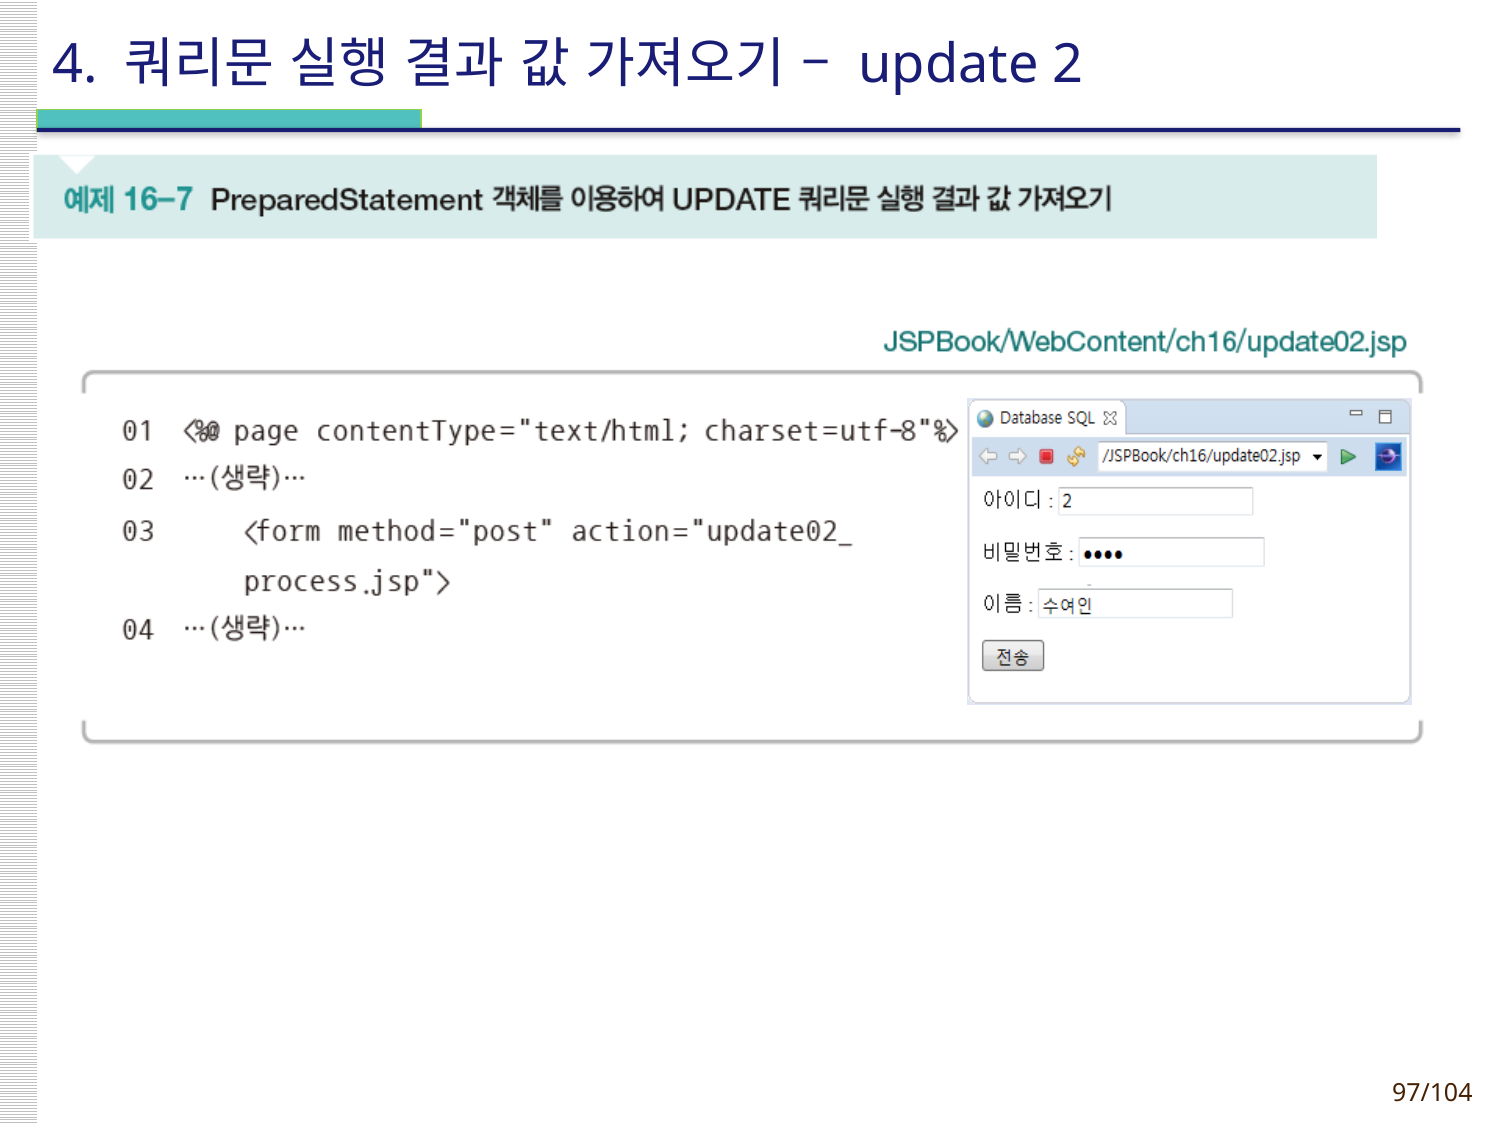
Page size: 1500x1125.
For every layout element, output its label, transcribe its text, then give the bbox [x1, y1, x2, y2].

picture [70, 314, 1430, 751]
title 4. 쿼리문 실행 결과 값 가져오기 – update 2 [37, 13, 1278, 109]
picture [29, 152, 1377, 243]
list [966, 398, 1412, 705]
